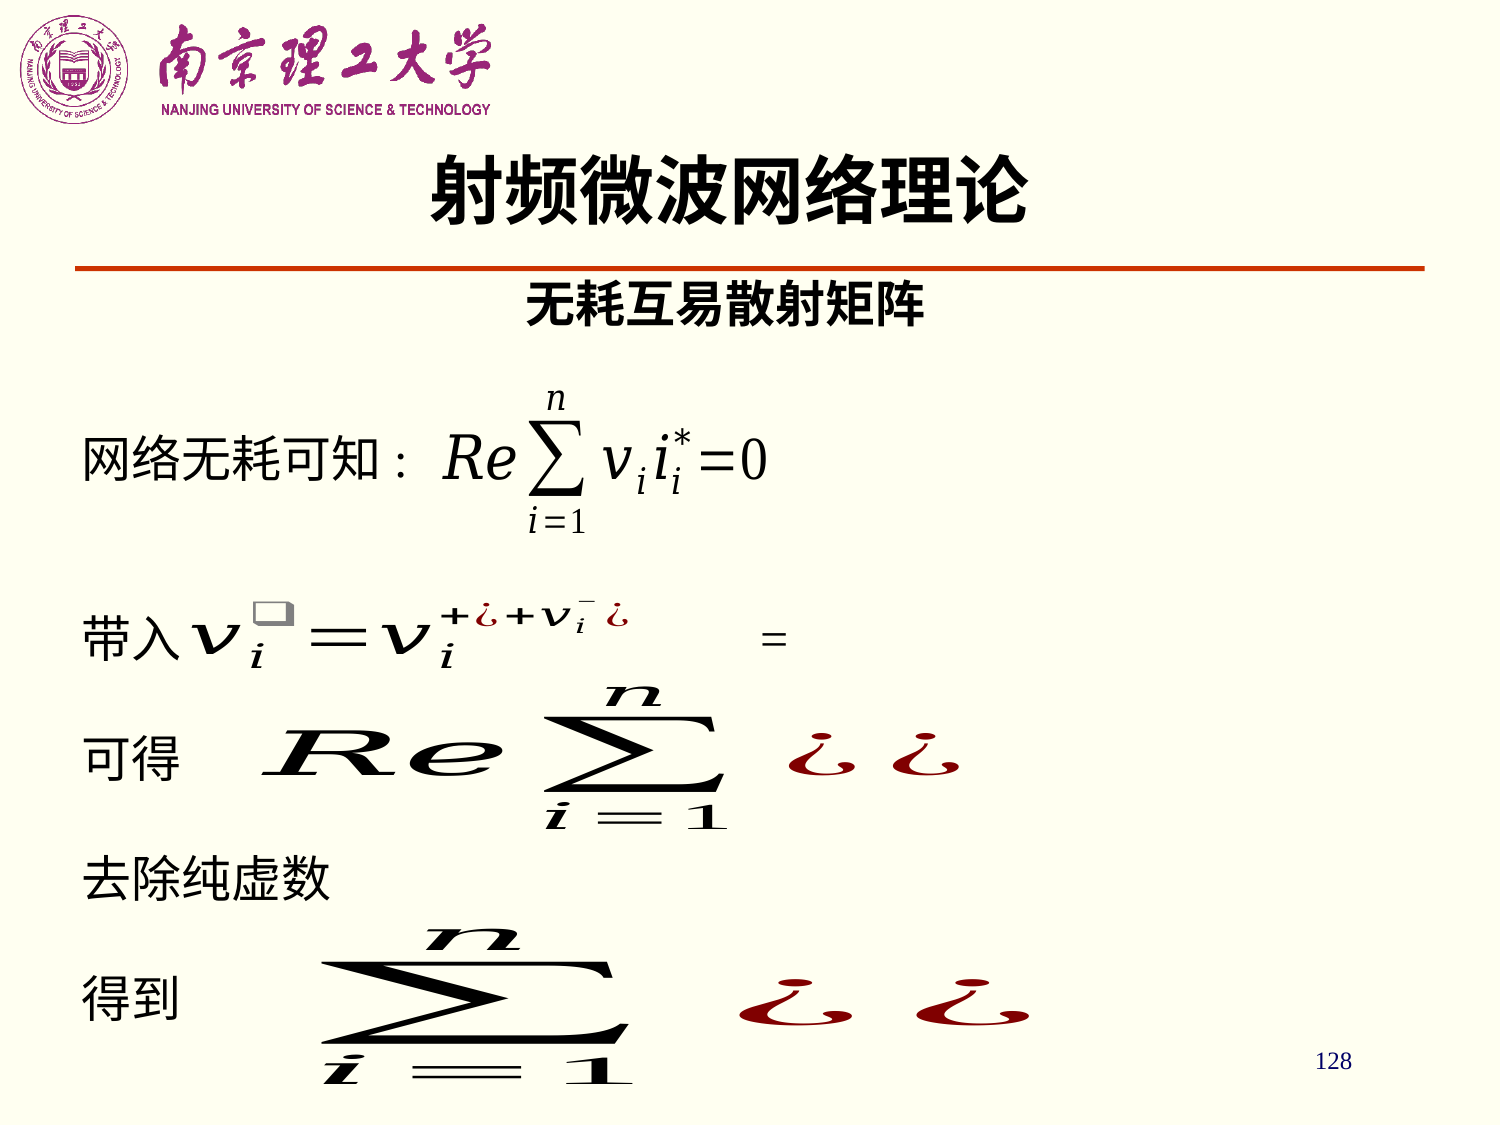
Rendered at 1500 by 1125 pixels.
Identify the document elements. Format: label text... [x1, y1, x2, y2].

picture [17, 15, 491, 126]
text_box 无耗互易散射矩阵 [294, 264, 1157, 340]
title 射频微波网络理论 [63, 165, 1397, 303]
